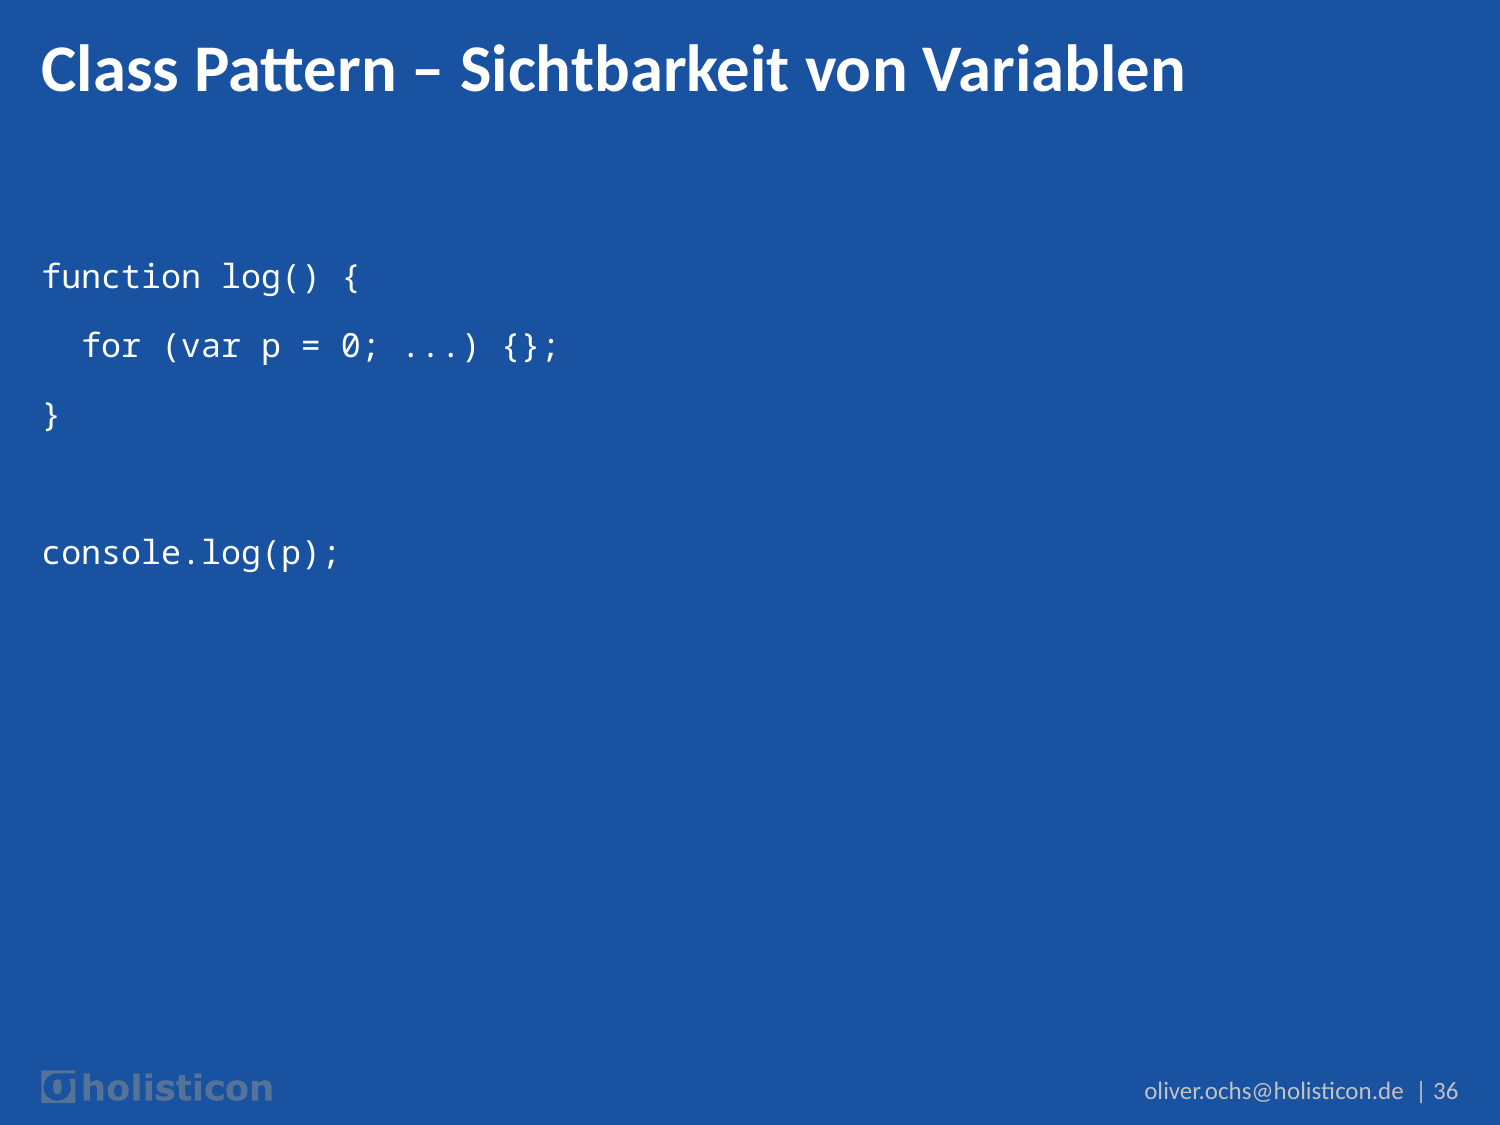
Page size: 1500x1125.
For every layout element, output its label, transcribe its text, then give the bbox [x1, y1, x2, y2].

title Class Pattern – Sichtbarkeit von Variablen [41, 24, 1436, 188]
list function log() { for (var p = 0; ...) {}; } console.log(p); [41, 255, 1436, 973]
